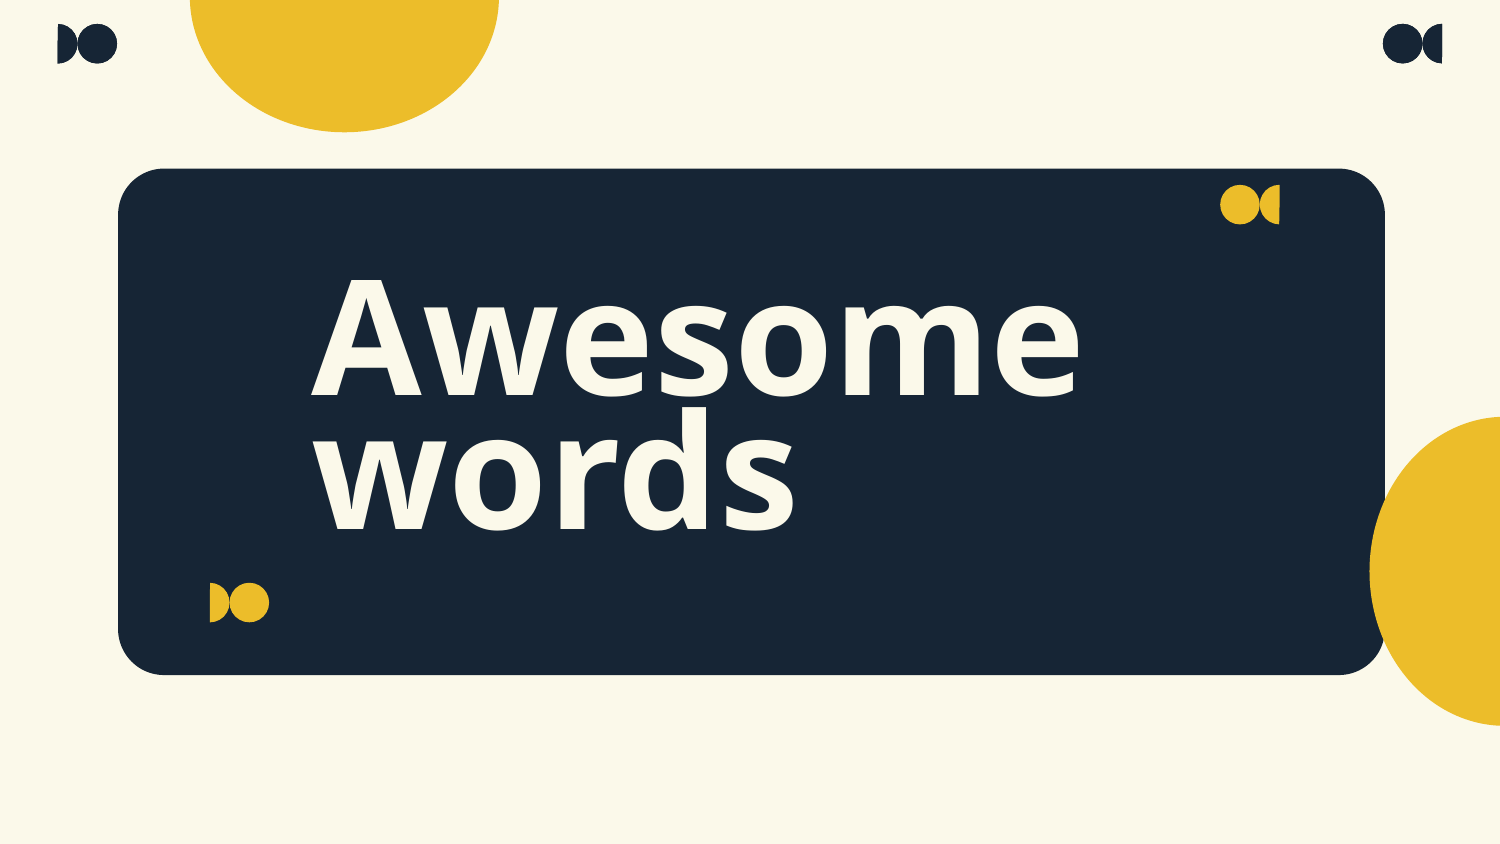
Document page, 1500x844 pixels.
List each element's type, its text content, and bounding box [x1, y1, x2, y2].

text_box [1219, 184, 1300, 225]
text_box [37, 23, 118, 64]
title Awesome words [296, 235, 1204, 609]
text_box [189, 582, 270, 623]
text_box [1382, 23, 1463, 64]
